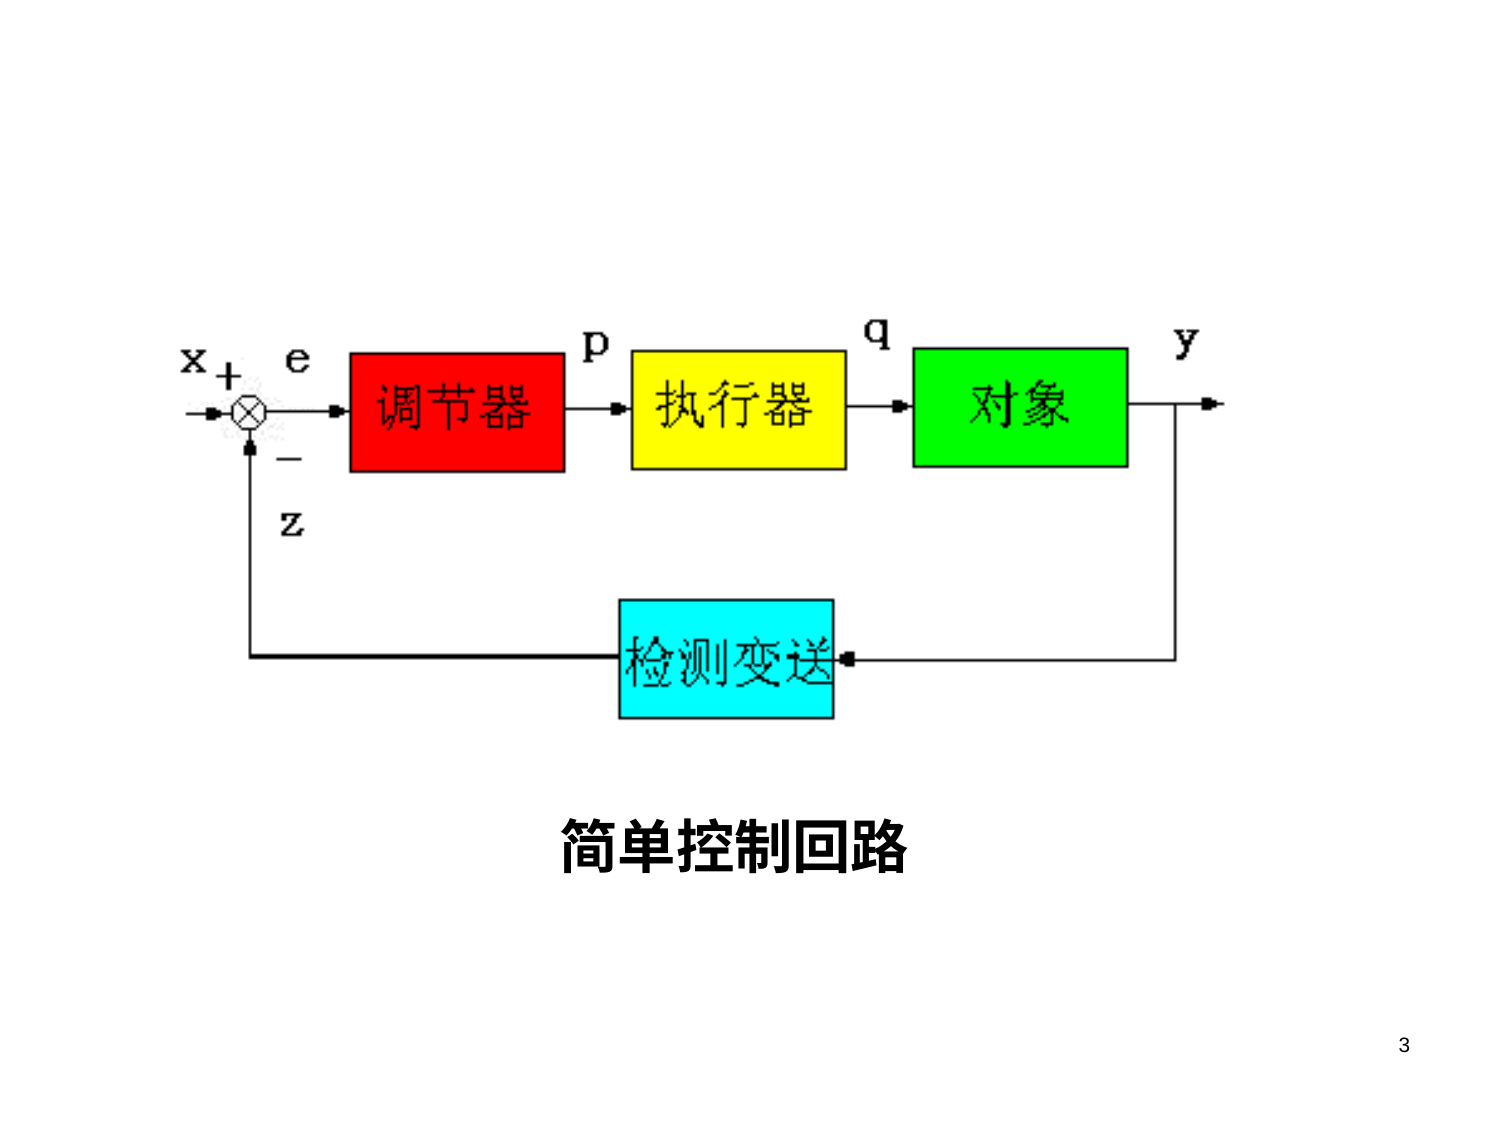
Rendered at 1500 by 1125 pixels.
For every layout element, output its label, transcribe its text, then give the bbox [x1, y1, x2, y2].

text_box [159, 255, 1235, 773]
text_box 简单控制回路 [544, 803, 925, 888]
slide_number 3 [1074, 1024, 1426, 1103]
